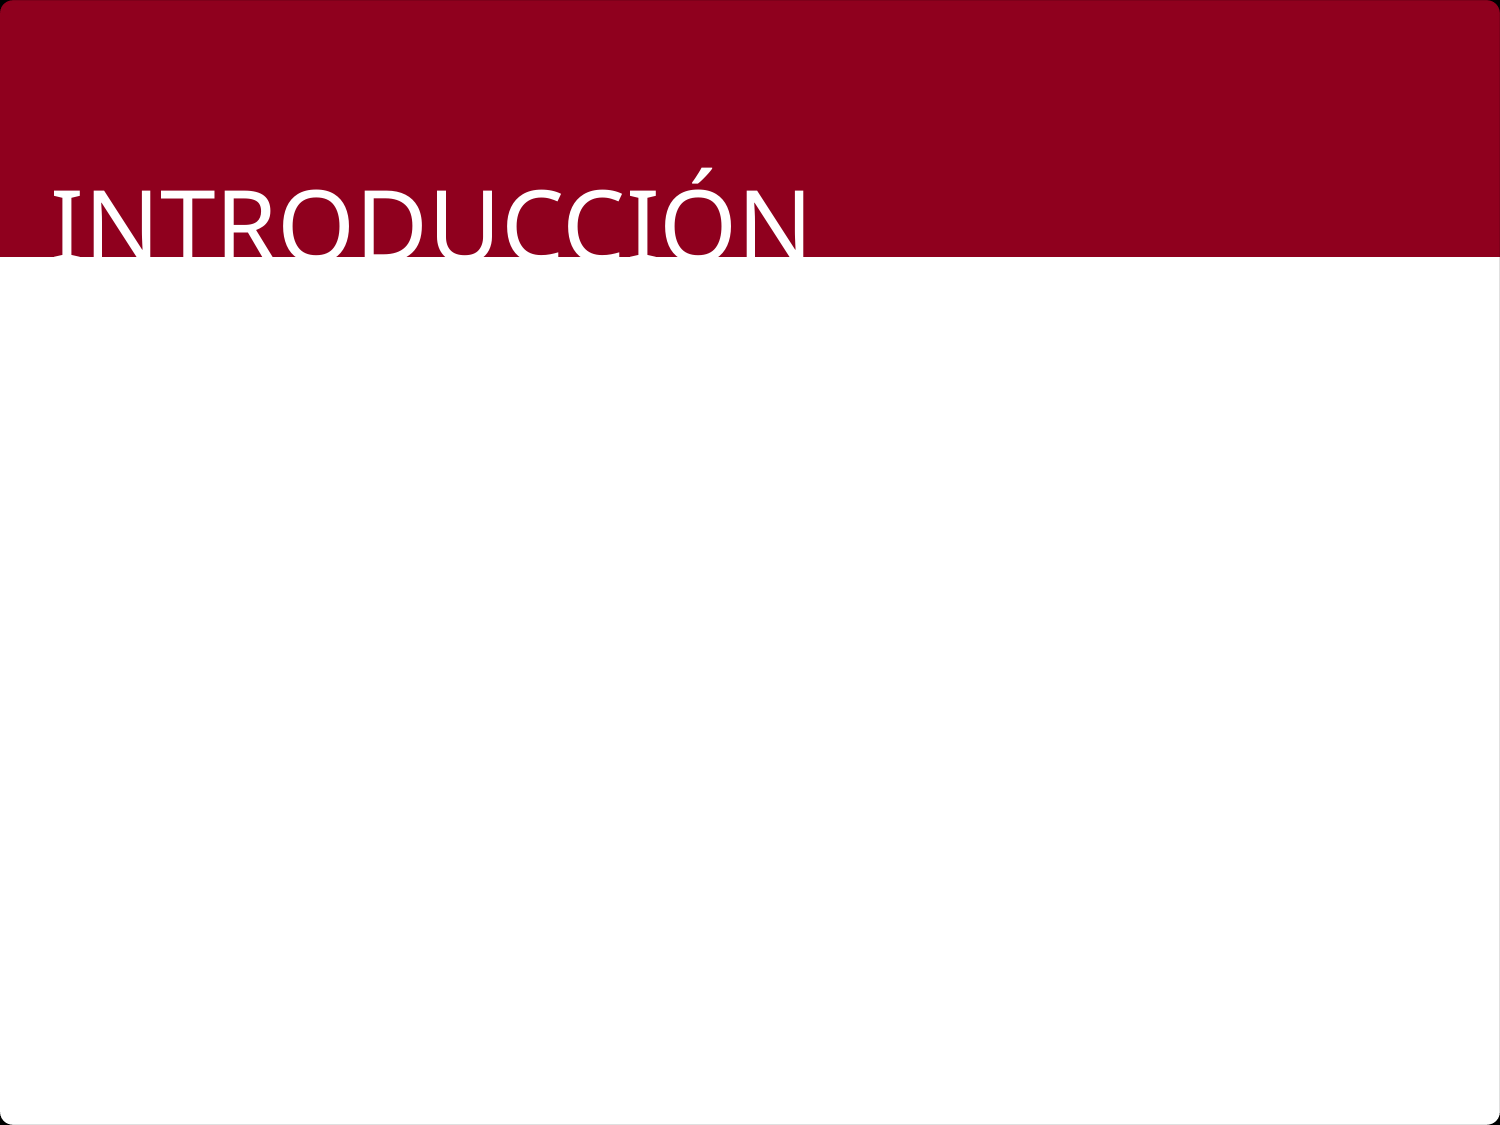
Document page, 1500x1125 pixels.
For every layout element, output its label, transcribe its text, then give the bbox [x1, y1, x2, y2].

list Introducción [35, 122, 1465, 323]
